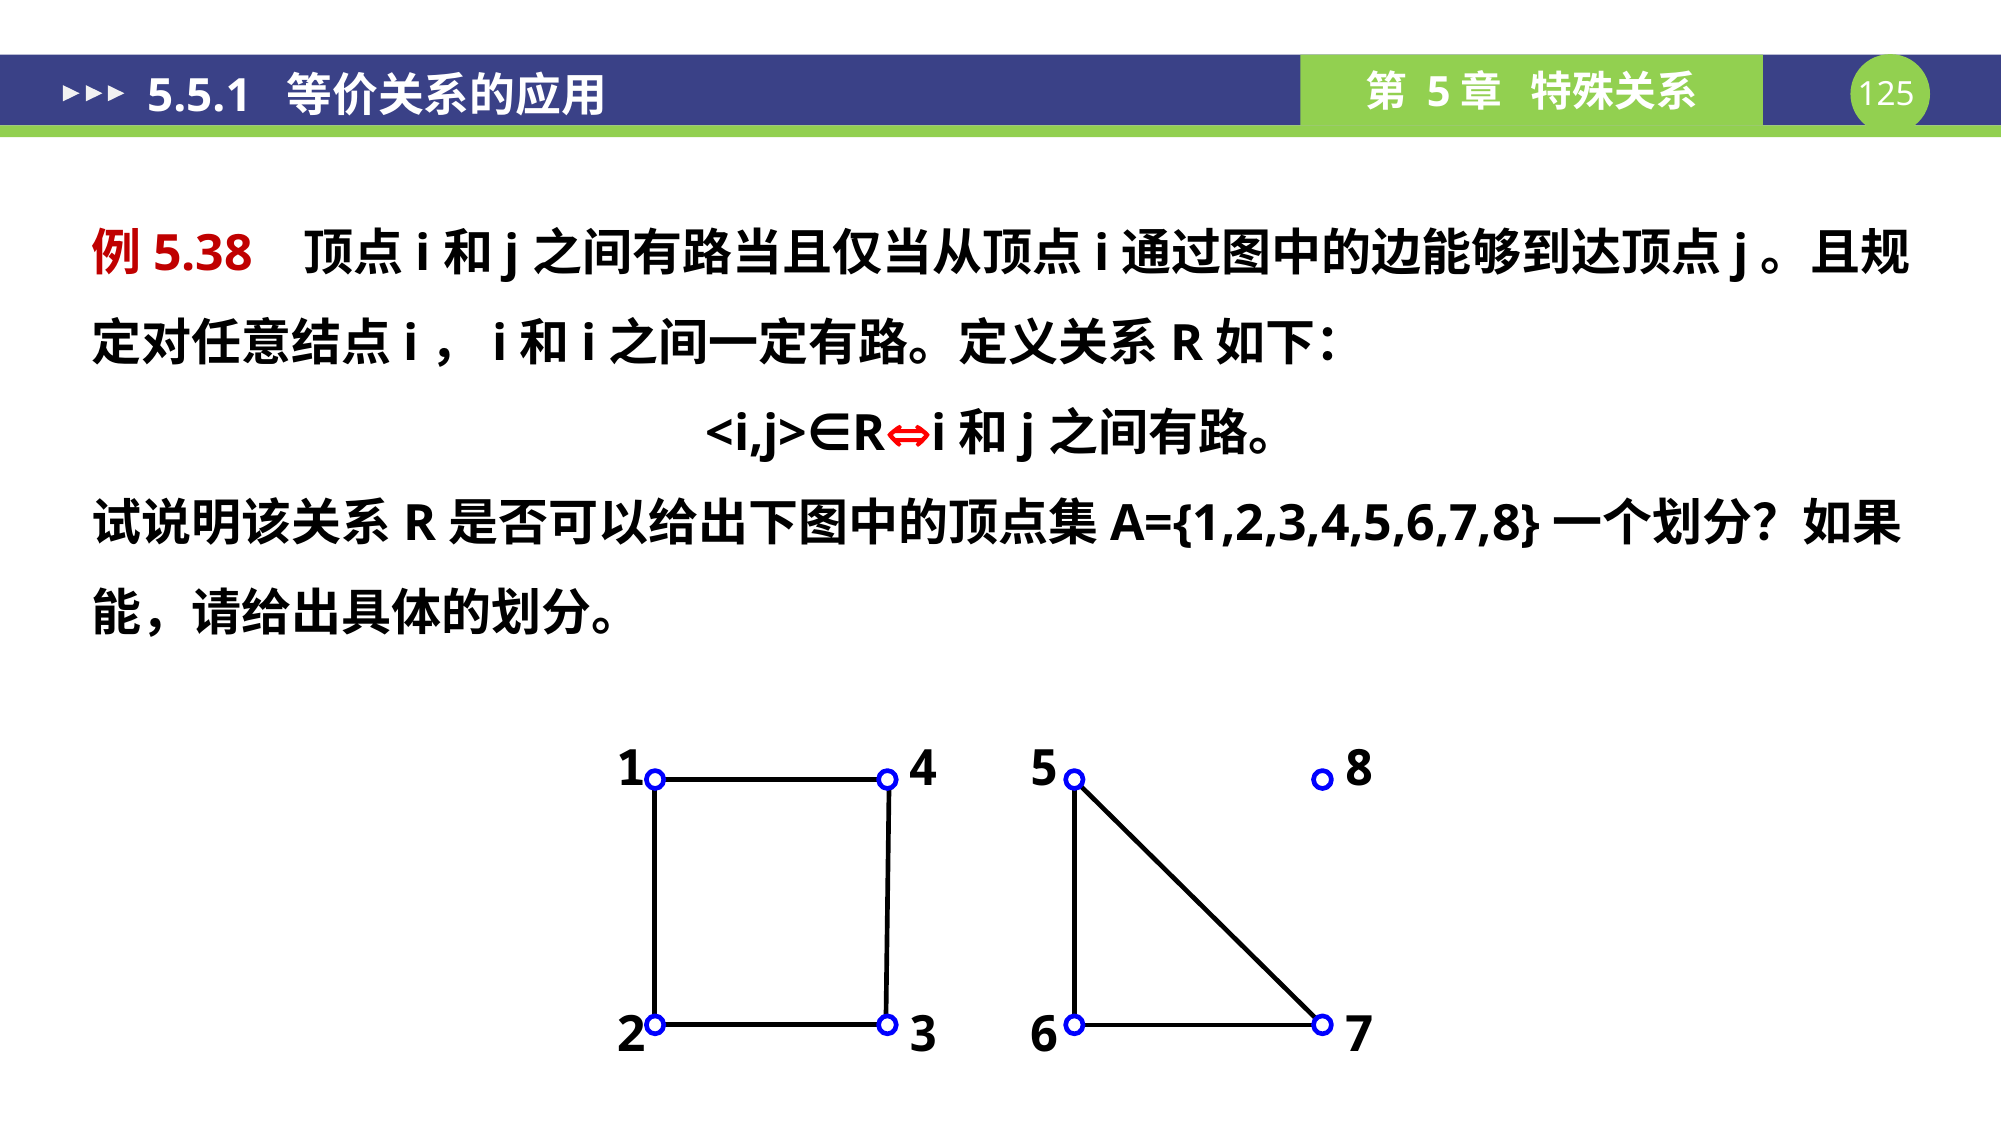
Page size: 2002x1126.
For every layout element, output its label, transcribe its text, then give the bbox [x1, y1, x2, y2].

list 例5.38 顶点i和j之间有路当且仅当从顶点i通过图中的边能够到达顶点j。且规定对任意结点i，i和i之间一定有路。定义关系R如下： <i,j>∈Ri和j之间有路。 试说明该关系R是否可以给出下图中的顶点集A={1,2,3,4,5,6,7,8}一个划分？如果能，请给出具体的划分。 [71, 180, 1933, 700]
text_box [616, 734, 1385, 1062]
title 5.5.1 等价关系的应用 [127, 57, 1003, 129]
